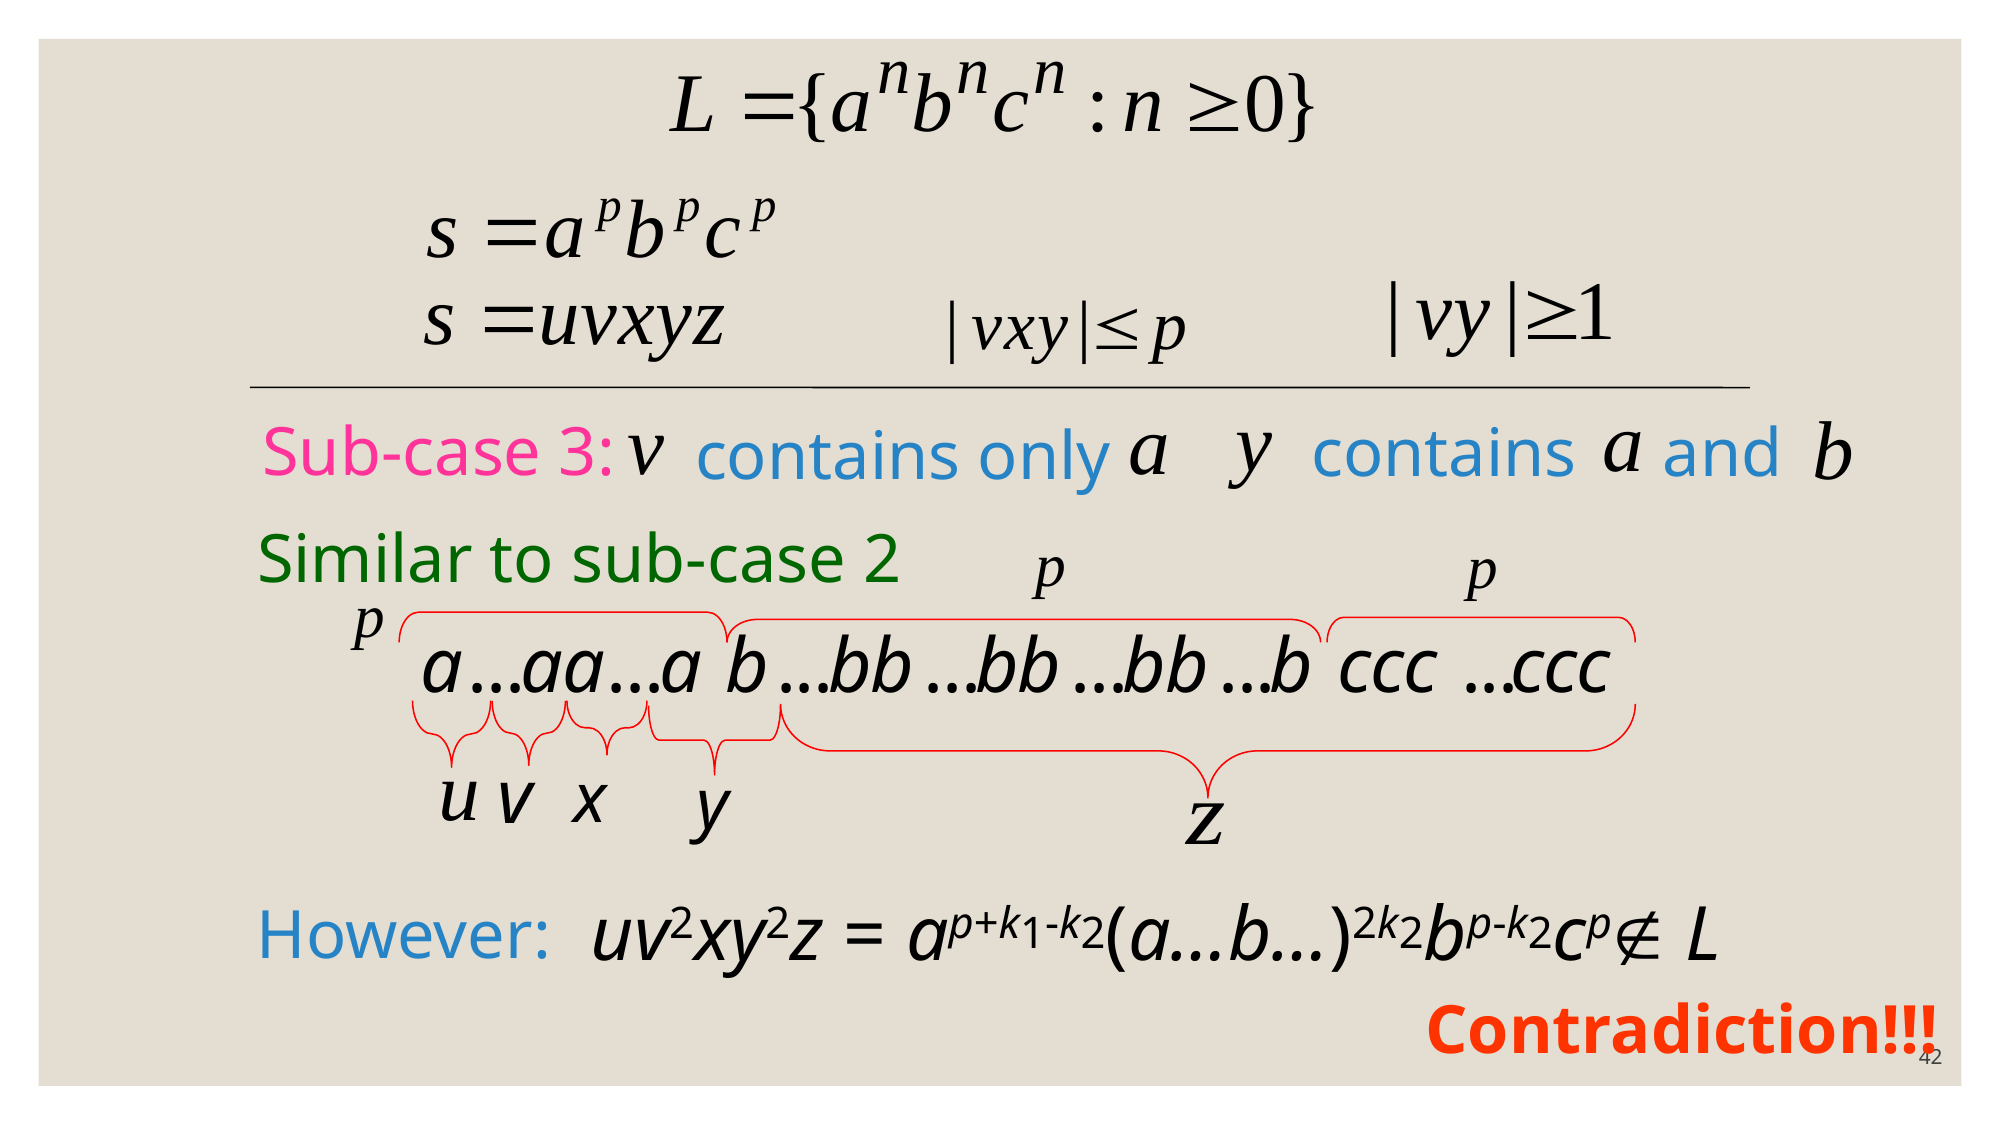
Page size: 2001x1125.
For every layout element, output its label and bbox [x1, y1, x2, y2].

text_box [939, 285, 1202, 379]
text_box [665, 37, 1318, 155]
text_box [243, 878, 1973, 1075]
text_box [409, 289, 742, 380]
text_box [337, 545, 1512, 663]
text_box [1387, 274, 1611, 363]
text_box [412, 168, 793, 279]
text_box [235, 387, 1857, 863]
